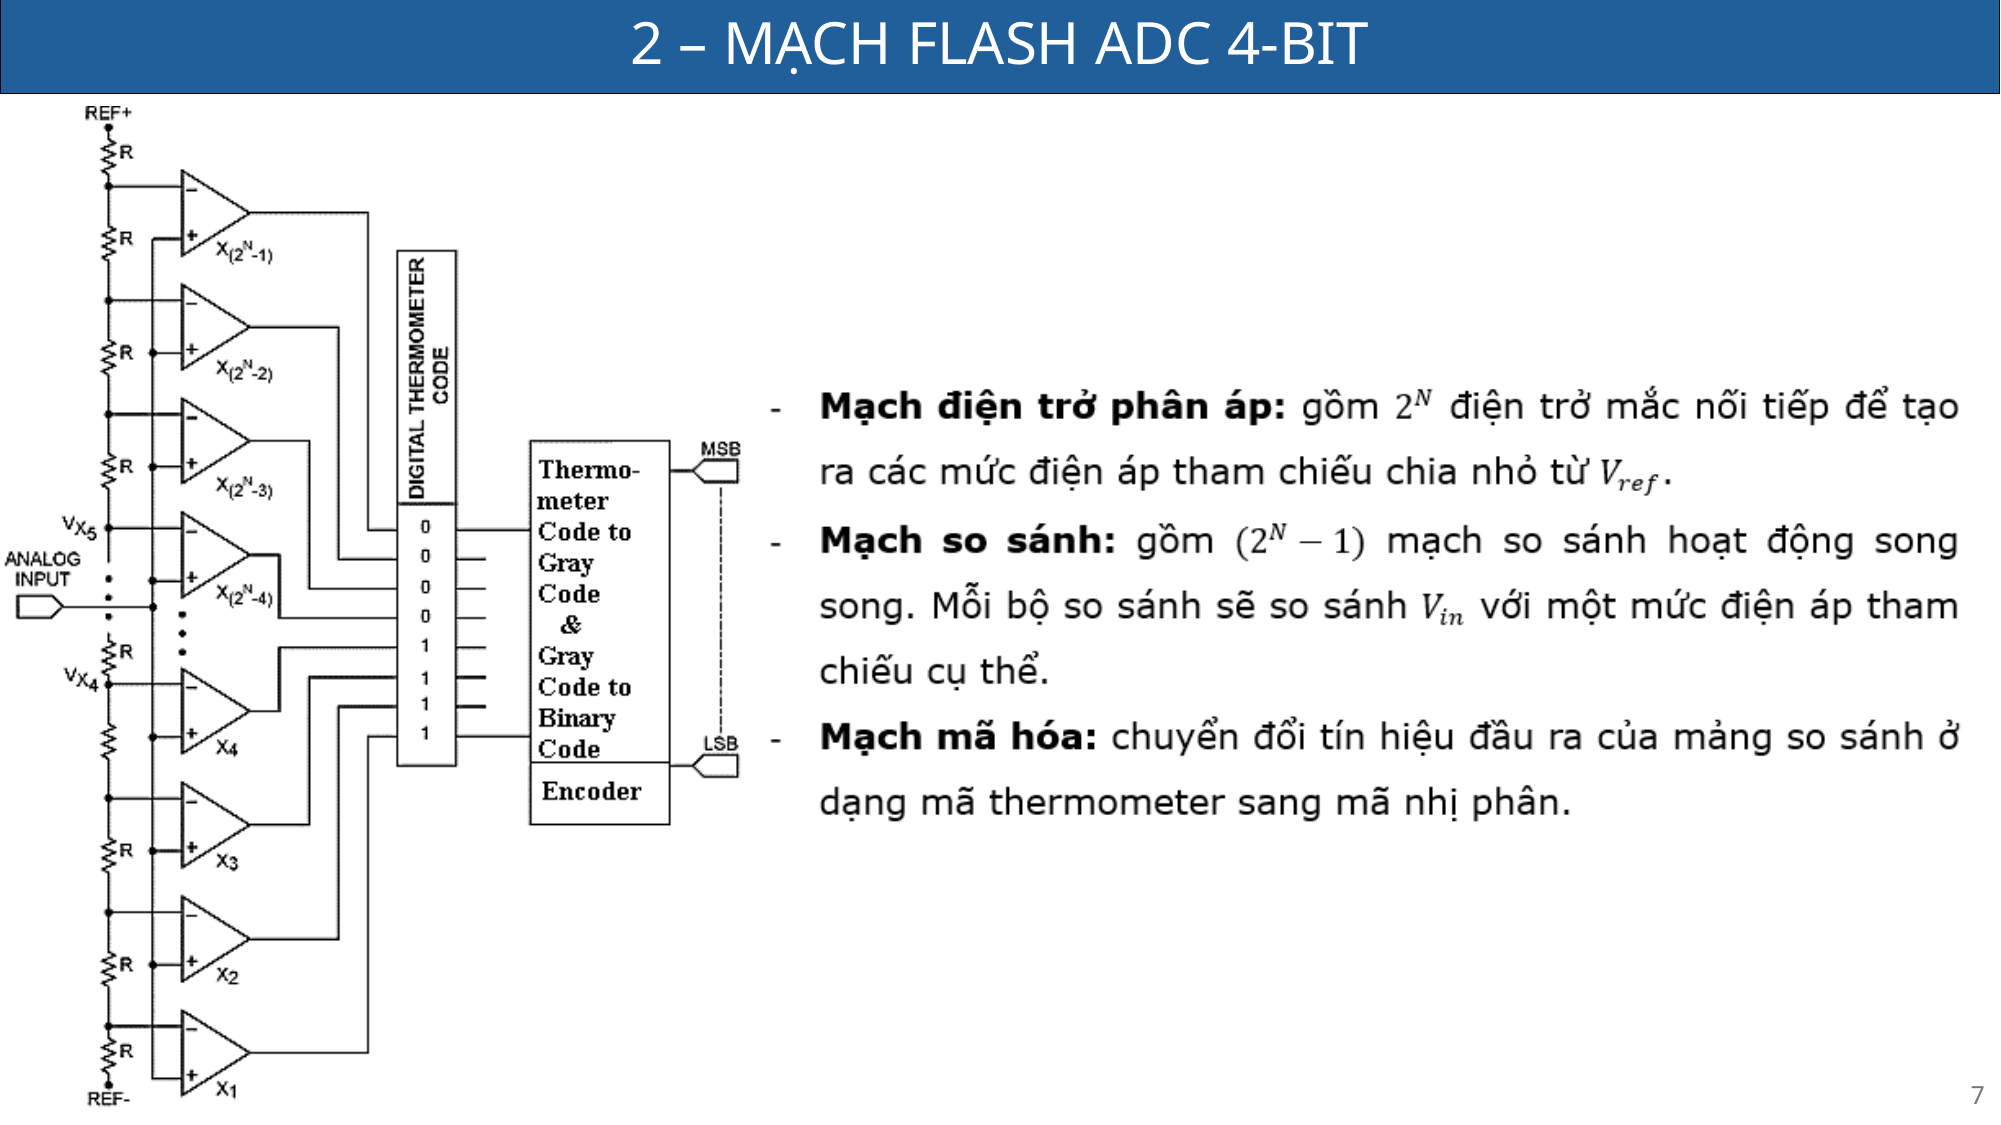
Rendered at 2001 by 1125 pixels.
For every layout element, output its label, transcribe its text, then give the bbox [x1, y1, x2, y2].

text_box 2 – MẠCH FLASH ADC 4-BIT [615, 0, 1385, 84]
text_box [0, 0, 2000, 94]
picture [0, 105, 1990, 1110]
slide_number 7 [1955, 1066, 2000, 1125]
